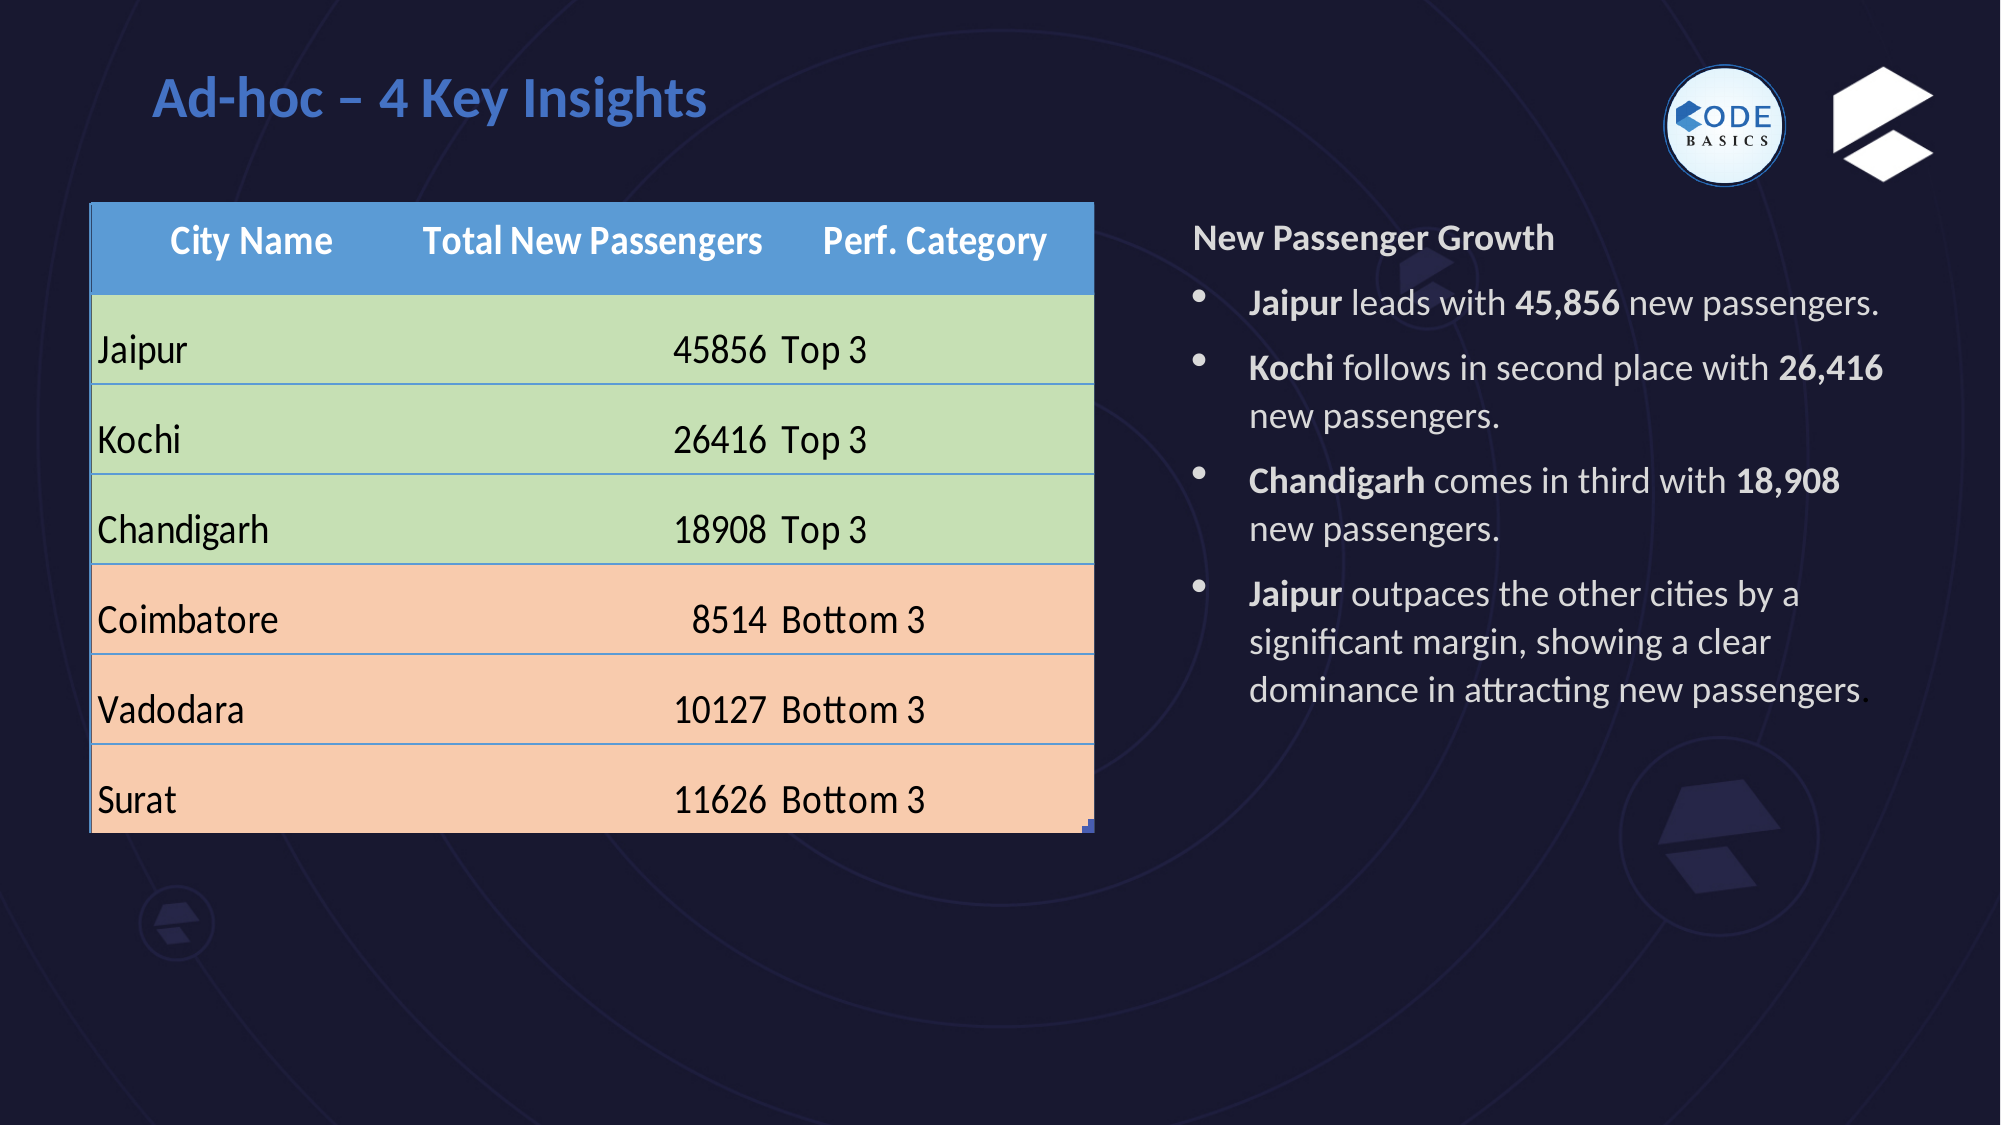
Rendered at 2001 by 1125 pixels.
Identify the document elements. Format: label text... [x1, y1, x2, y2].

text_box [89, 202, 1097, 835]
picture [0, 0, 2001, 1125]
title Ad-hoc – 4 Key Insights [137, 59, 970, 139]
text_box New Passenger Growth Jaipur leads with 45,856 new passengers. Kochi follows in second place with 26,416 new passengers. Chandigarh comes in third with 18,908 new passengers. Jaipur outpaces the other cities by a significant margin, showing a clear dominance in attracting new passengers. [1178, 202, 1923, 718]
